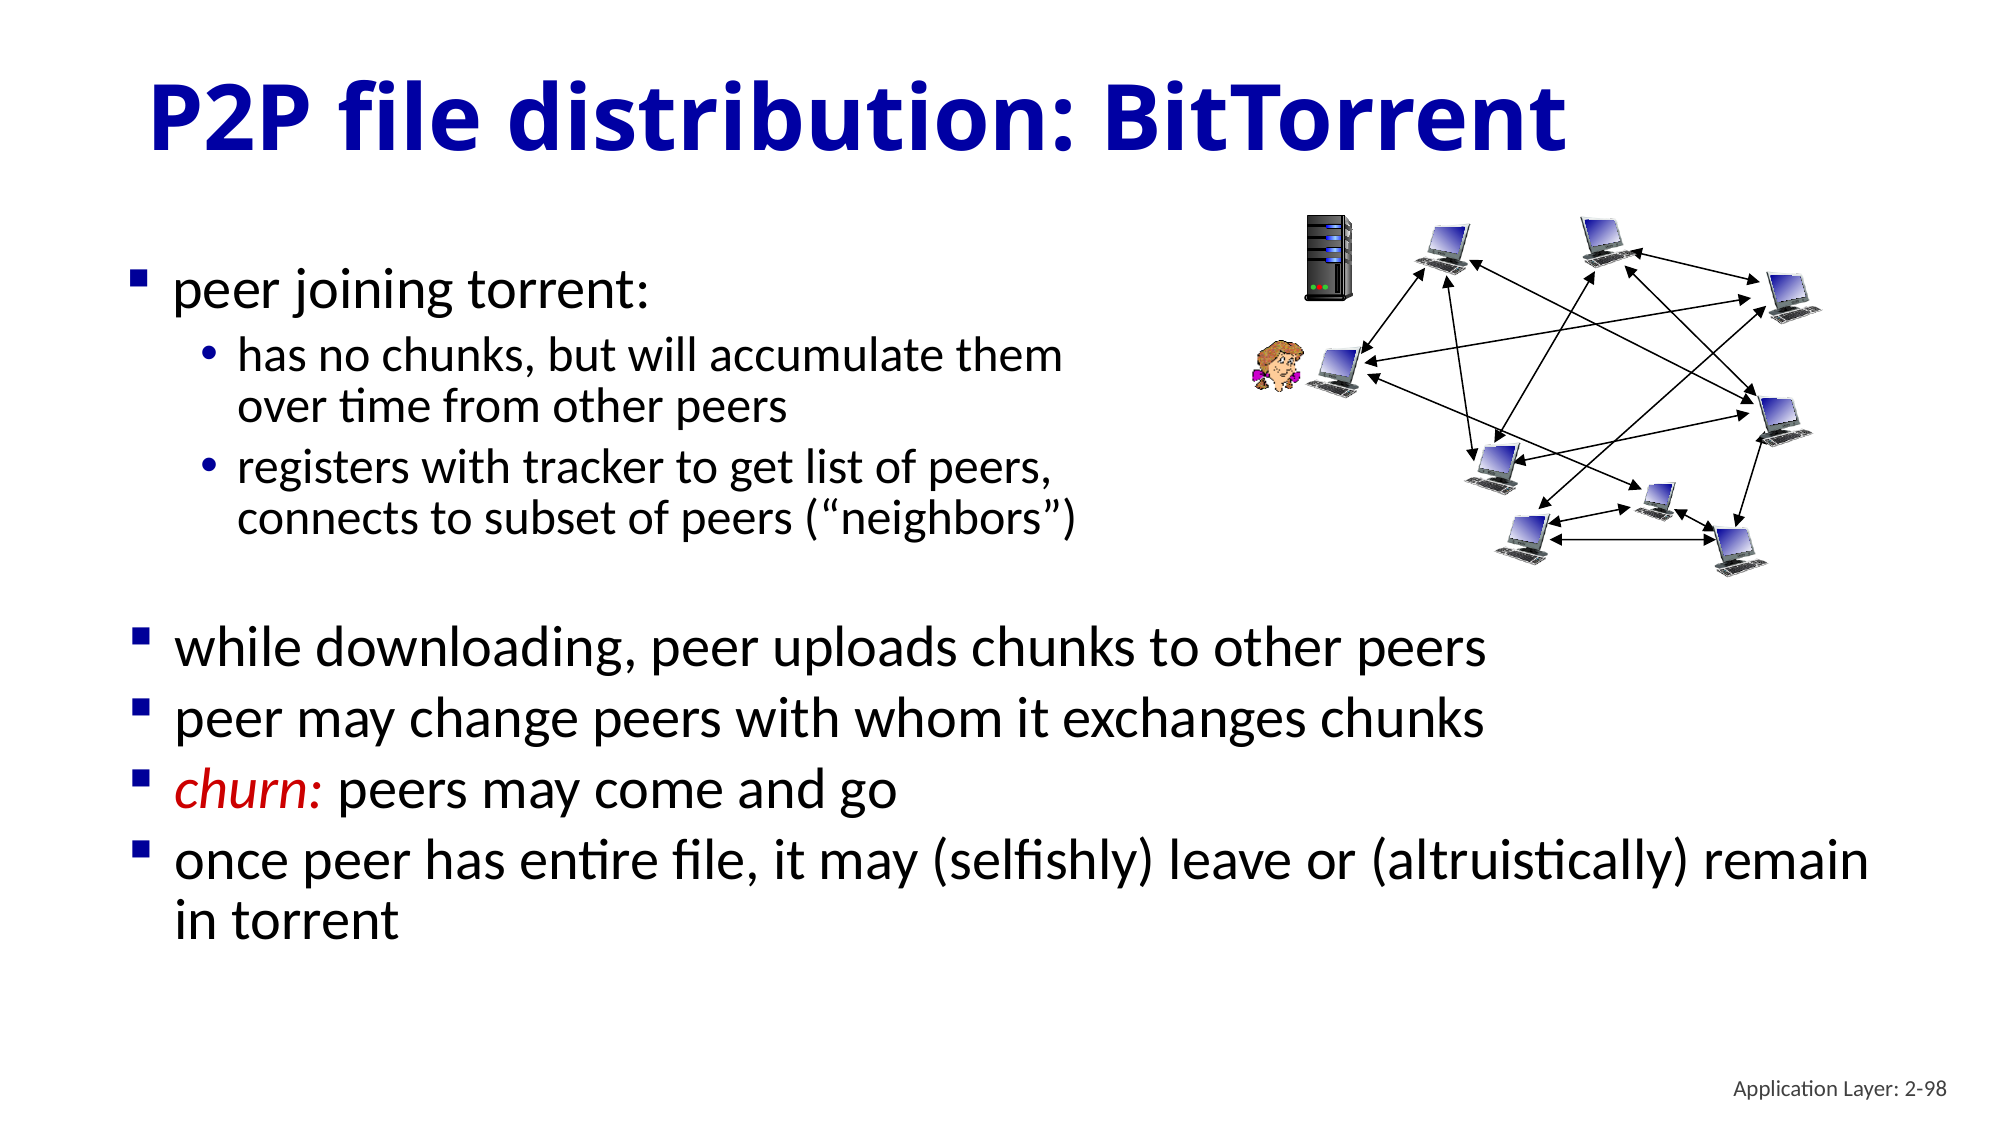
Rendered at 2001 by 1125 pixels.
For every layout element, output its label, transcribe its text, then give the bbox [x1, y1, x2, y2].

text_box while downloading, peer uploads chunks to other peers peer may change peers with whom it exchanges chunks churn: peers may come and go once peer has entire file, it may (selfishly) leave or (altruistically) remain in torrent [112, 611, 1916, 996]
title P2P file distribution: BitTorrent [131, 47, 1856, 195]
text_box peer joining torrent: has no chunks, but will accumulate them over time from other peers registers with tracker to get list of peers, connects to subset of peers (“neighbors”) [110, 253, 1093, 658]
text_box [1250, 214, 1836, 581]
slide_number Application Layer: 2-98 [1512, 1056, 1963, 1117]
